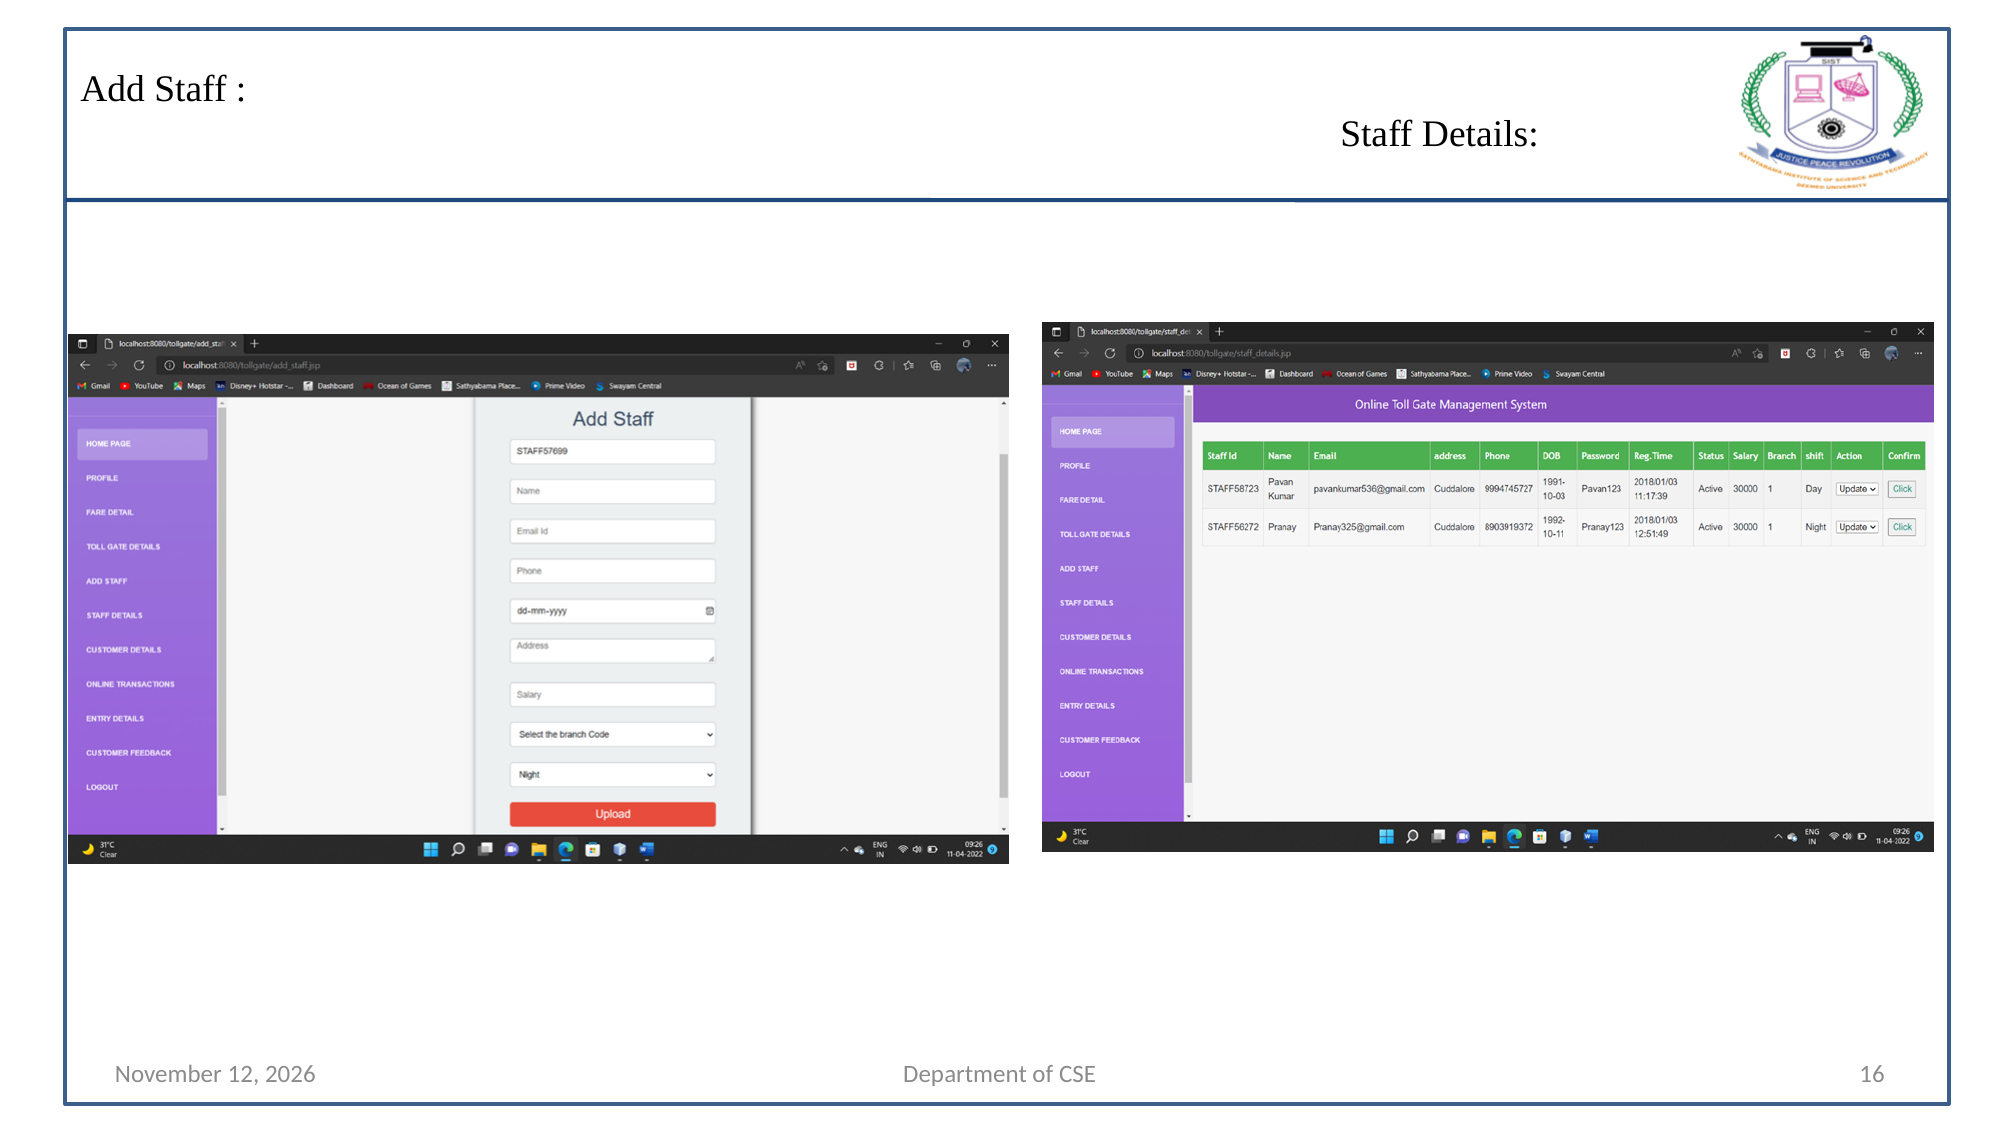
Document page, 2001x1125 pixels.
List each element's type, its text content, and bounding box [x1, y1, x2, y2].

picture [1739, 35, 1928, 190]
footer Department of CSE [683, 1042, 1317, 1103]
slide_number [99, 1042, 567, 1103]
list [68, 334, 1009, 865]
picture [1042, 322, 1934, 852]
title Add Staff : Staff Details: [65, 37, 1866, 225]
slide_number 16 [1433, 1042, 1900, 1103]
